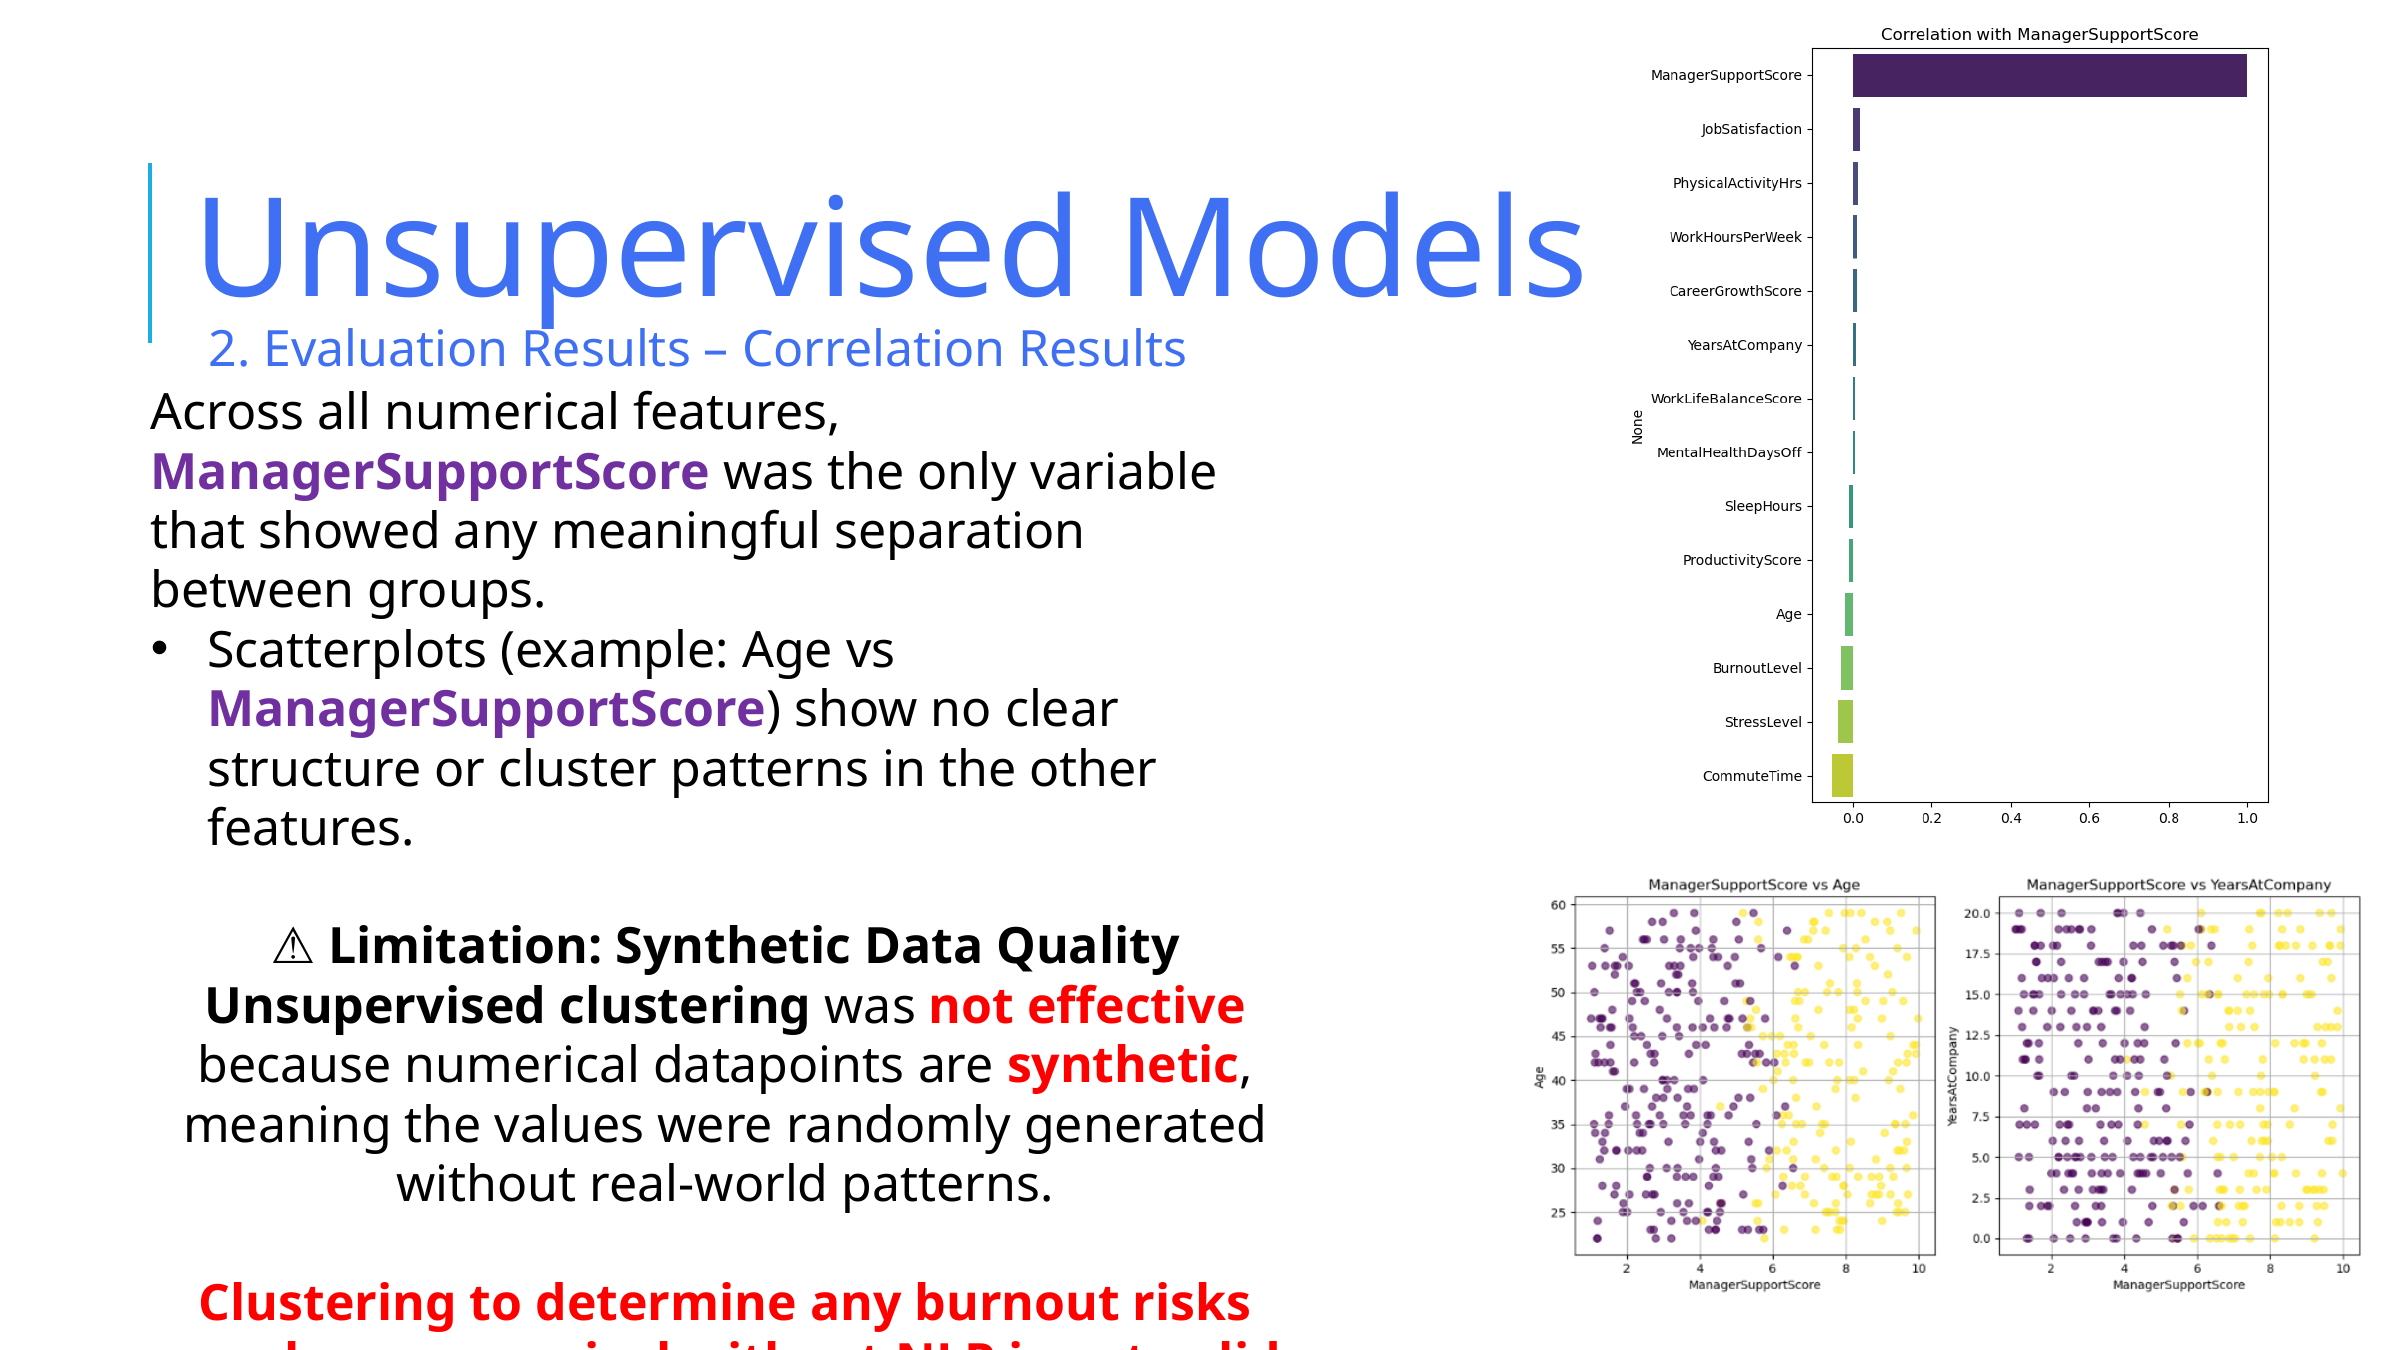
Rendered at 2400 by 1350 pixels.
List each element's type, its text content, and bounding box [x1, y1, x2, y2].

text_box 2. Evaluation Results – Correlation Results [193, 300, 1394, 384]
picture [1621, 17, 2277, 835]
picture [1526, 871, 2372, 1297]
text_box Unsupervised Models [193, 163, 1434, 324]
text_box Across all numerical features, ManagerSupportScore was the only variable that showed any meaningful separation between groups. Scatterplots (example: Age vs ManagerSupportScore) show no clear structure or cluster patterns in the other features. ⚠️ Limitation: Synthetic Data Quality Unsupervised clustering was not effective because numerical datapoints are synthetic, meaning the values were randomly generated without real-world patterns. Clustering to determine any burnout risks purely on numerical without NLP is not valid for this dataset. [150, 380, 1300, 1297]
